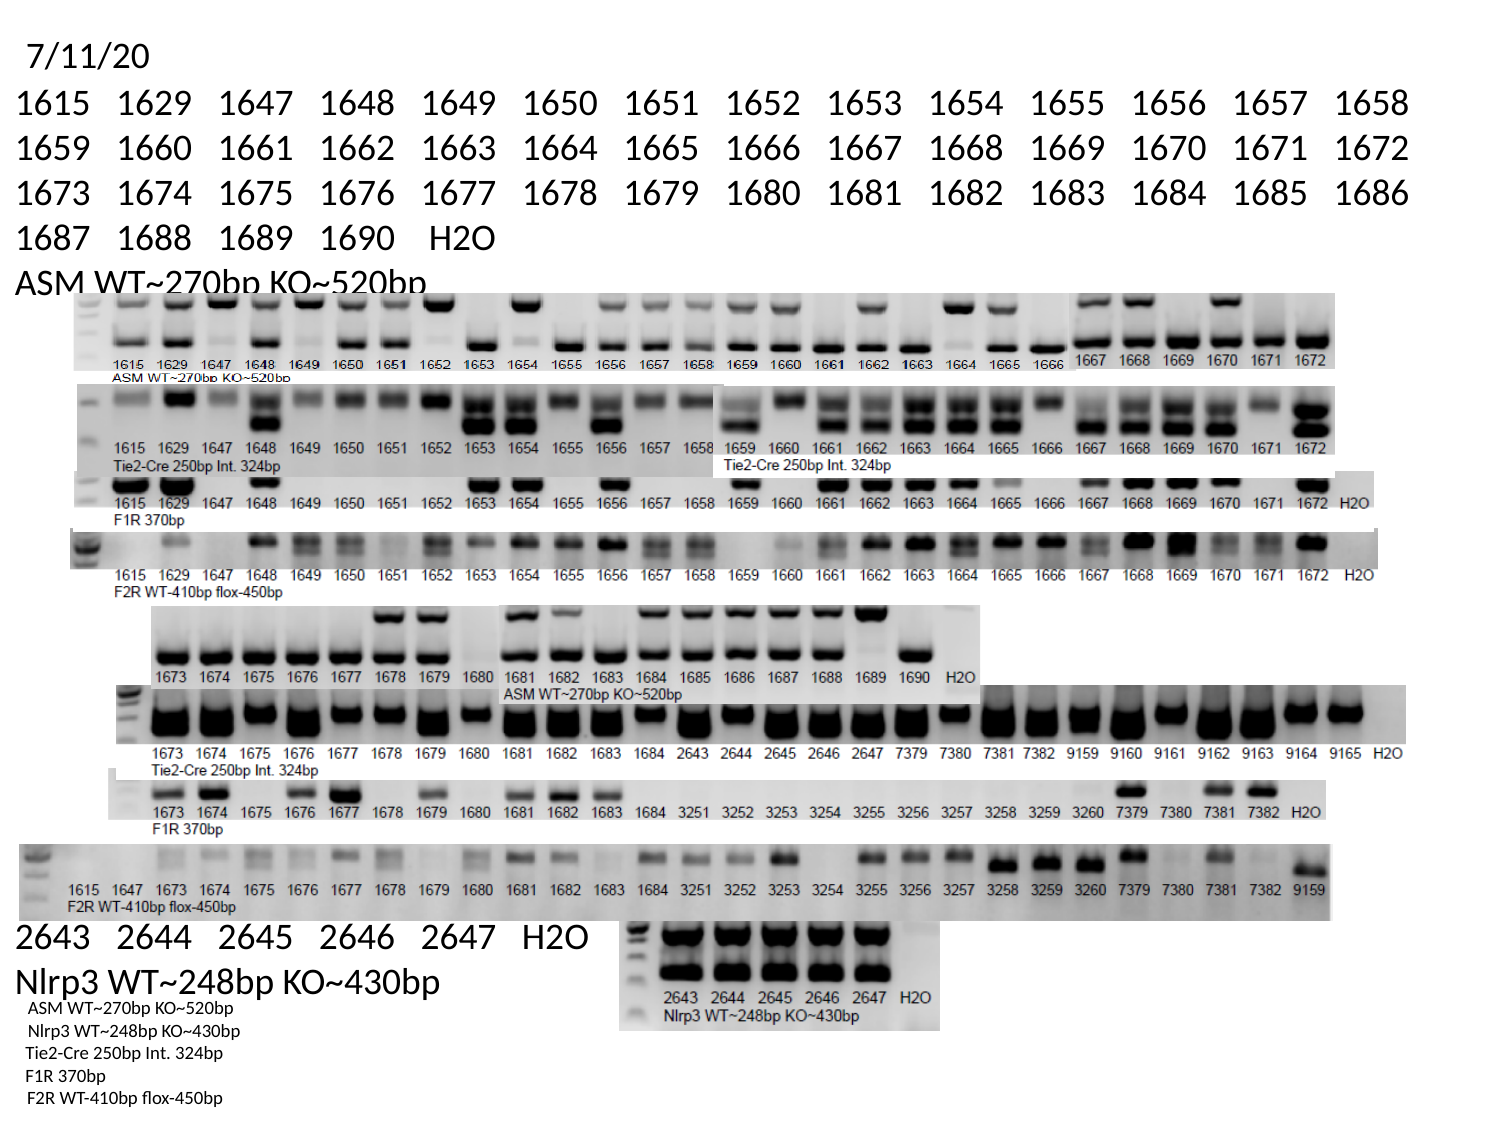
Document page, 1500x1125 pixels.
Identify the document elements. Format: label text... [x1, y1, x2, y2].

text_box Tie2-Cre 250bp Int. 324bp [10, 1033, 239, 1072]
picture [18, 844, 1333, 1031]
picture [70, 384, 1378, 604]
picture [106, 605, 1407, 841]
text_box F2R WT-410bp flox-450bp [12, 1078, 238, 1116]
text_box 7/11/20 [11, 23, 165, 70]
picture [73, 293, 1335, 382]
text_box 2643 2644 2645 2646 2647 H2O Nlrp3 WT~248bp KO~430bp [0, 904, 614, 1010]
text_box Nlrp3 WT~248bp KO~430bp [13, 1011, 256, 1049]
text_box 1615 1629 1647 1648 1649 1650 1651 1652 1653 1654 1655 1656 1657 1658 1659 1660 1661 1662 1663 1664 1665 1666 1667 1668 1669 1670 1671 1672 1673 1674 1675 1676 1677 1678 1679 1680 1681 1682 1683 1684 1685 1686 1687 1688 1689 1690 H2O ASM WT~270bp KO~520bp [0, 70, 1500, 311]
text_box F1R 370bp [10, 1055, 121, 1094]
